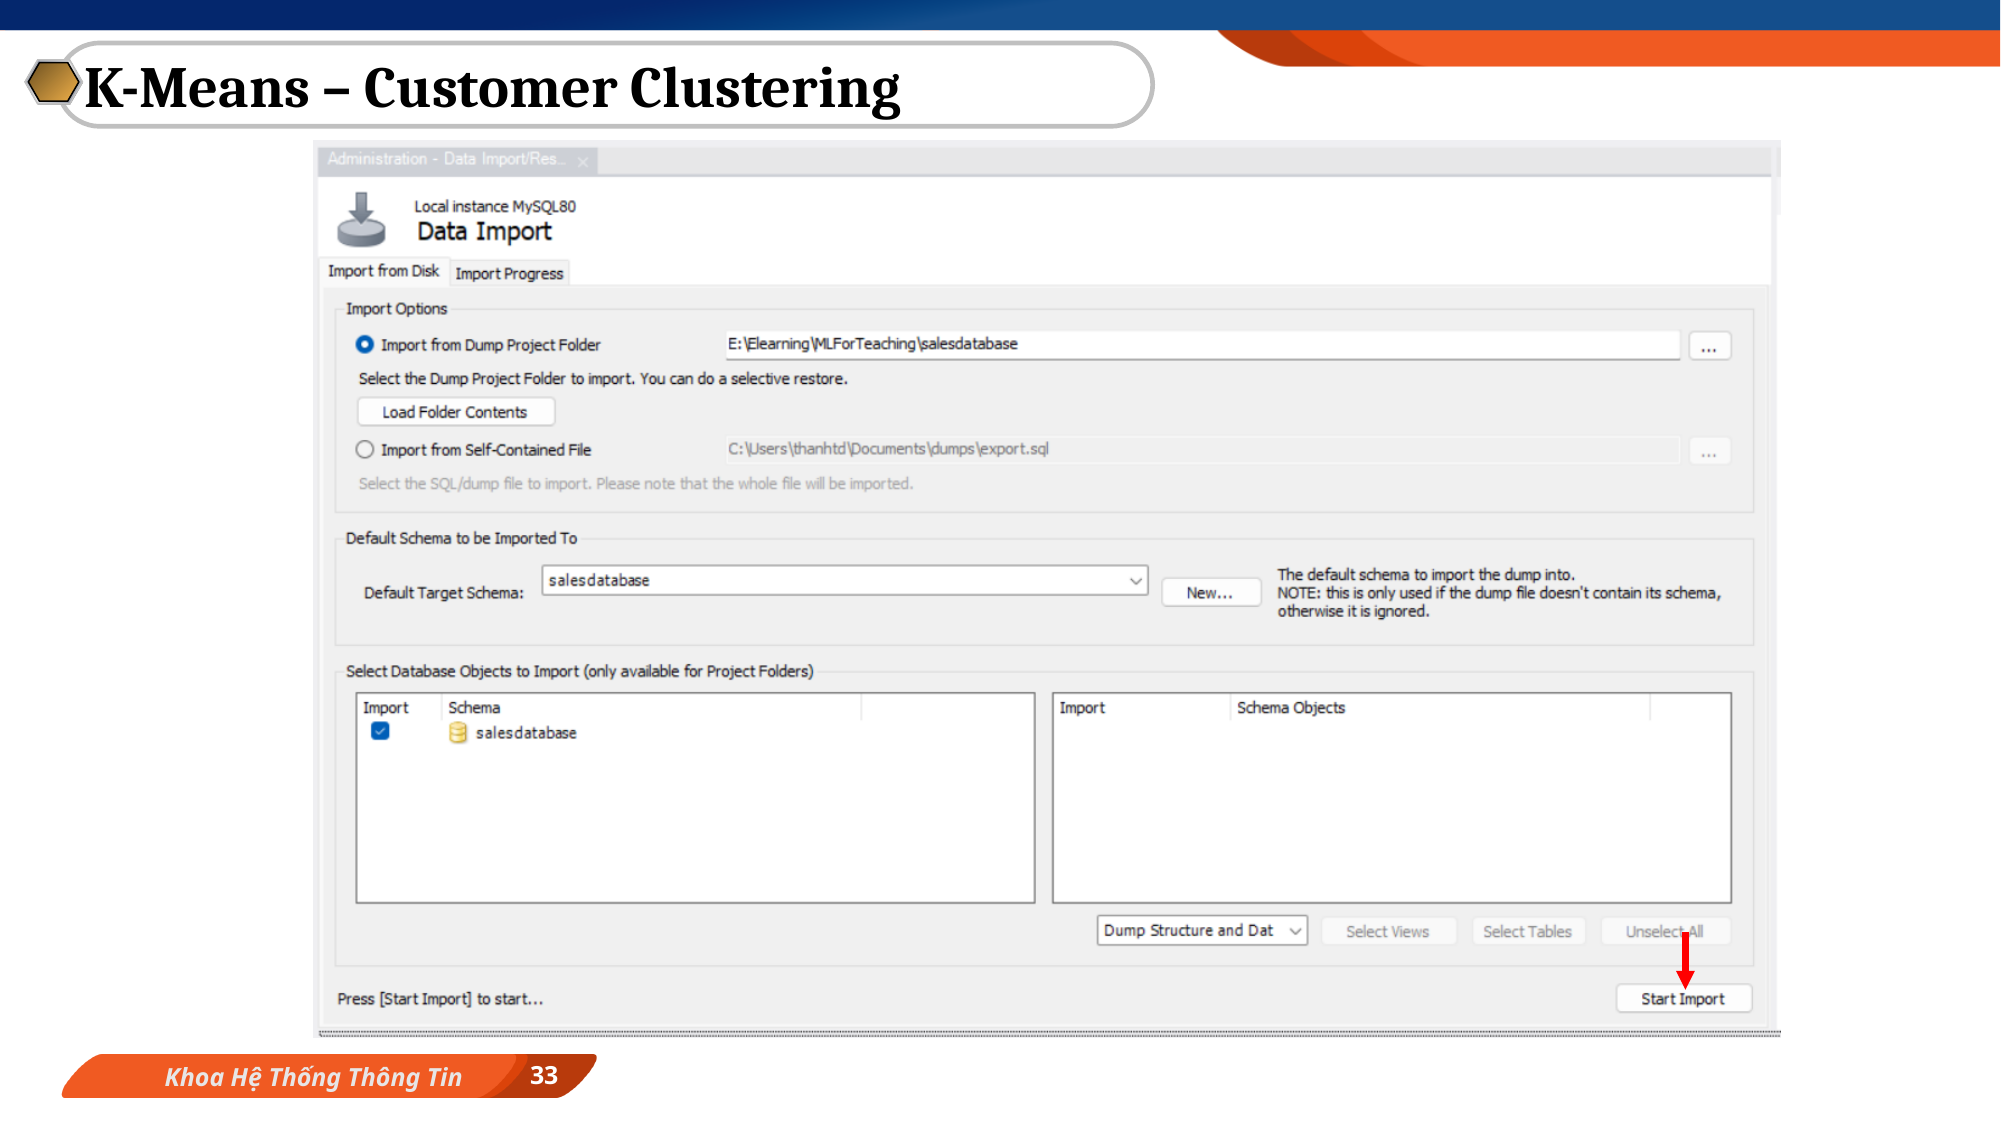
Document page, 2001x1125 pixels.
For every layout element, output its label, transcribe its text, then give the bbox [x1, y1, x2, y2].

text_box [24, 42, 1153, 127]
footer Khoa Hệ Thống Thông Tin [119, 1054, 508, 1098]
slide_number 33 [508, 1046, 574, 1106]
picture [0, 0, 2001, 71]
picture [34, 140, 1781, 1125]
